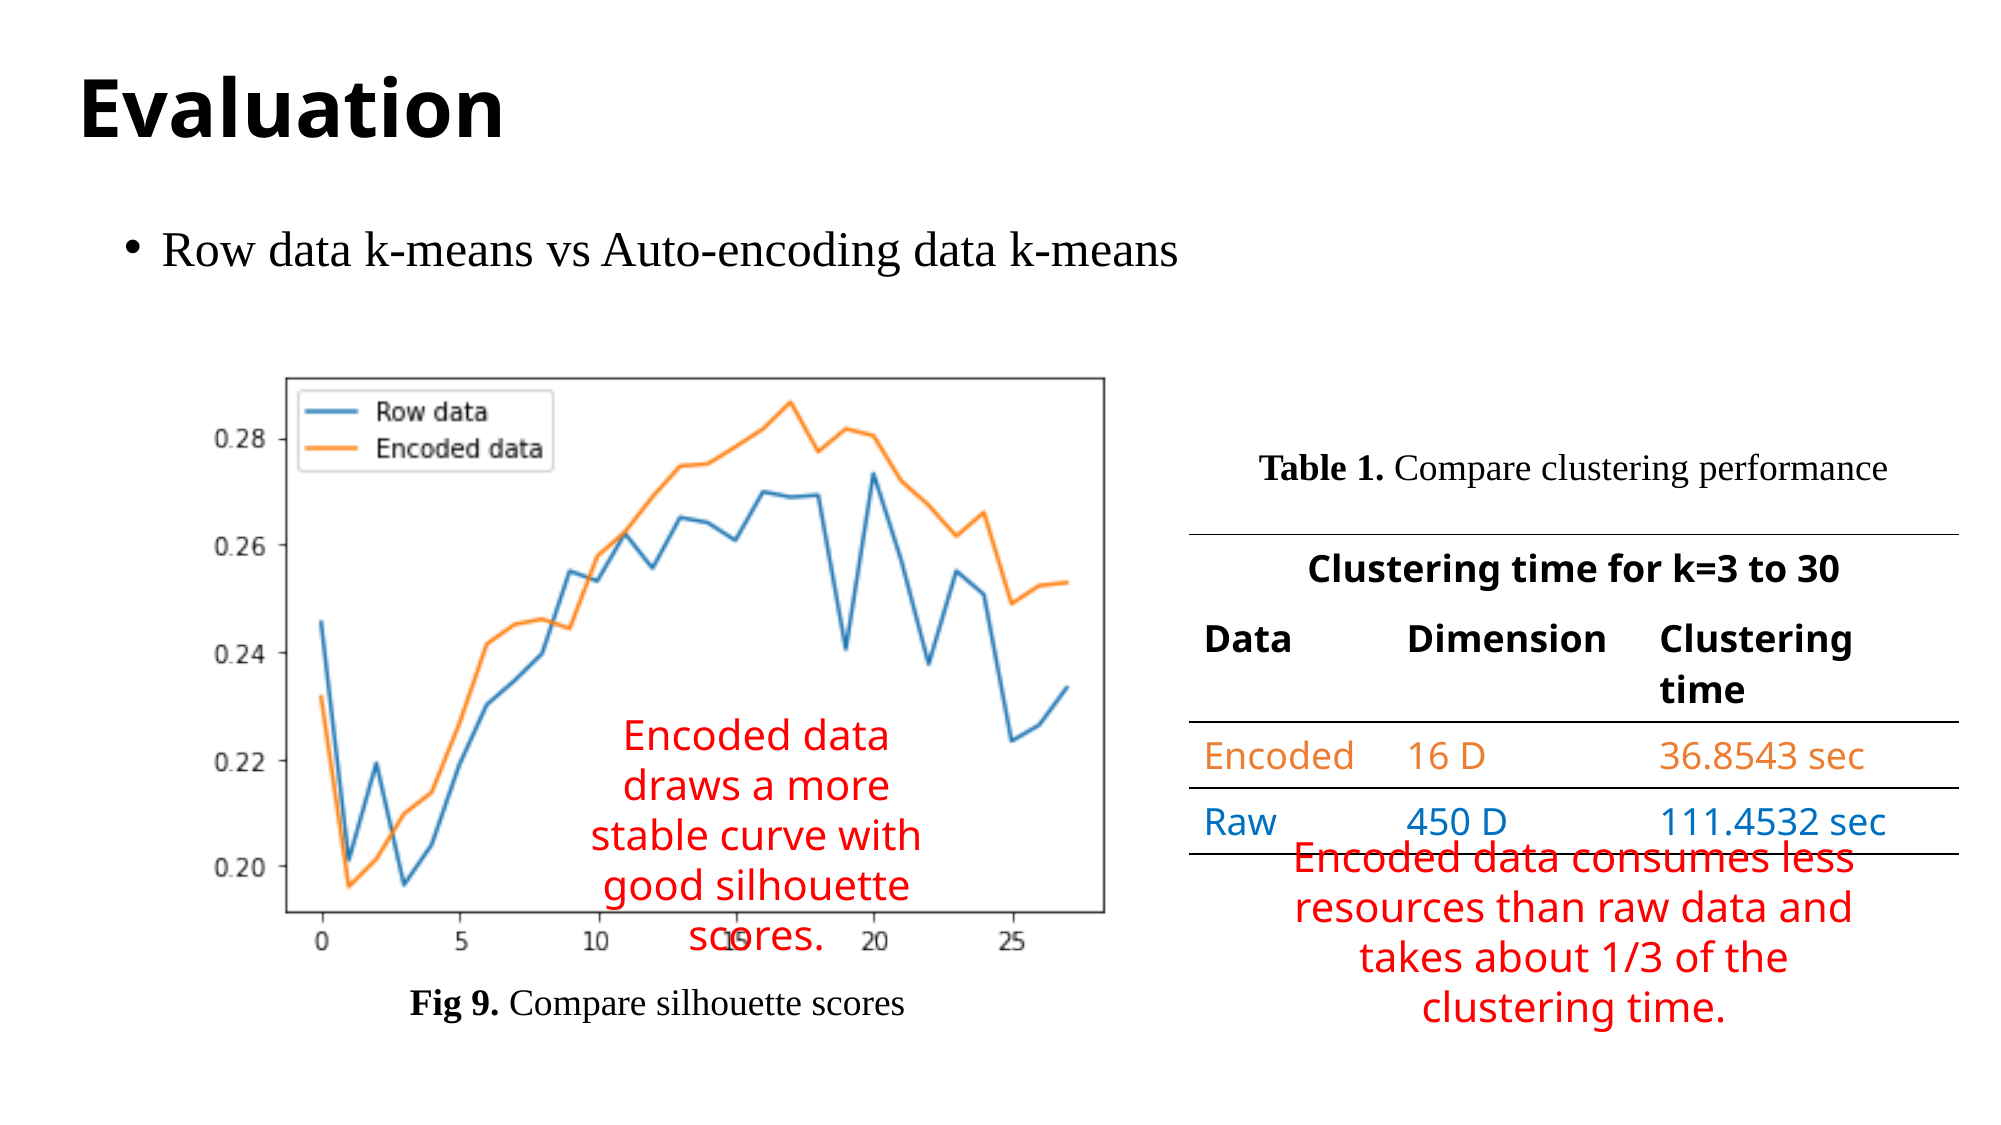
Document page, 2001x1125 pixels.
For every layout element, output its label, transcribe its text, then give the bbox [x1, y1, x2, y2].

text_box Fig 9. Compare silhouette scores [195, 971, 1121, 1031]
table_cell 16 D [1392, 723, 1644, 787]
text_box Encoded data consumes less resources than raw data and takes about 1/3 of the clustering time. [1252, 822, 1896, 1038]
table_cell 450 D [1392, 789, 1644, 822]
table_cell Data [1189, 605, 1392, 721]
list Row data k-means vs Auto-encoding data k-means [109, 209, 1792, 334]
table_cell 111.4532 sec [1644, 789, 1959, 853]
table_cell Dimension [1392, 605, 1644, 721]
table_cell Raw [1189, 789, 1392, 853]
table_cell Clustering time [1644, 605, 1959, 721]
table_cell Encoded [1189, 723, 1392, 787]
picture [195, 363, 1121, 971]
title Evaluation [62, 59, 1938, 163]
text_box Table 1. Compare clustering performance [1188, 435, 1960, 496]
table_cell 36.8543 sec [1644, 723, 1959, 787]
table_header Clustering time for k=3 to 30 [1189, 535, 1959, 605]
